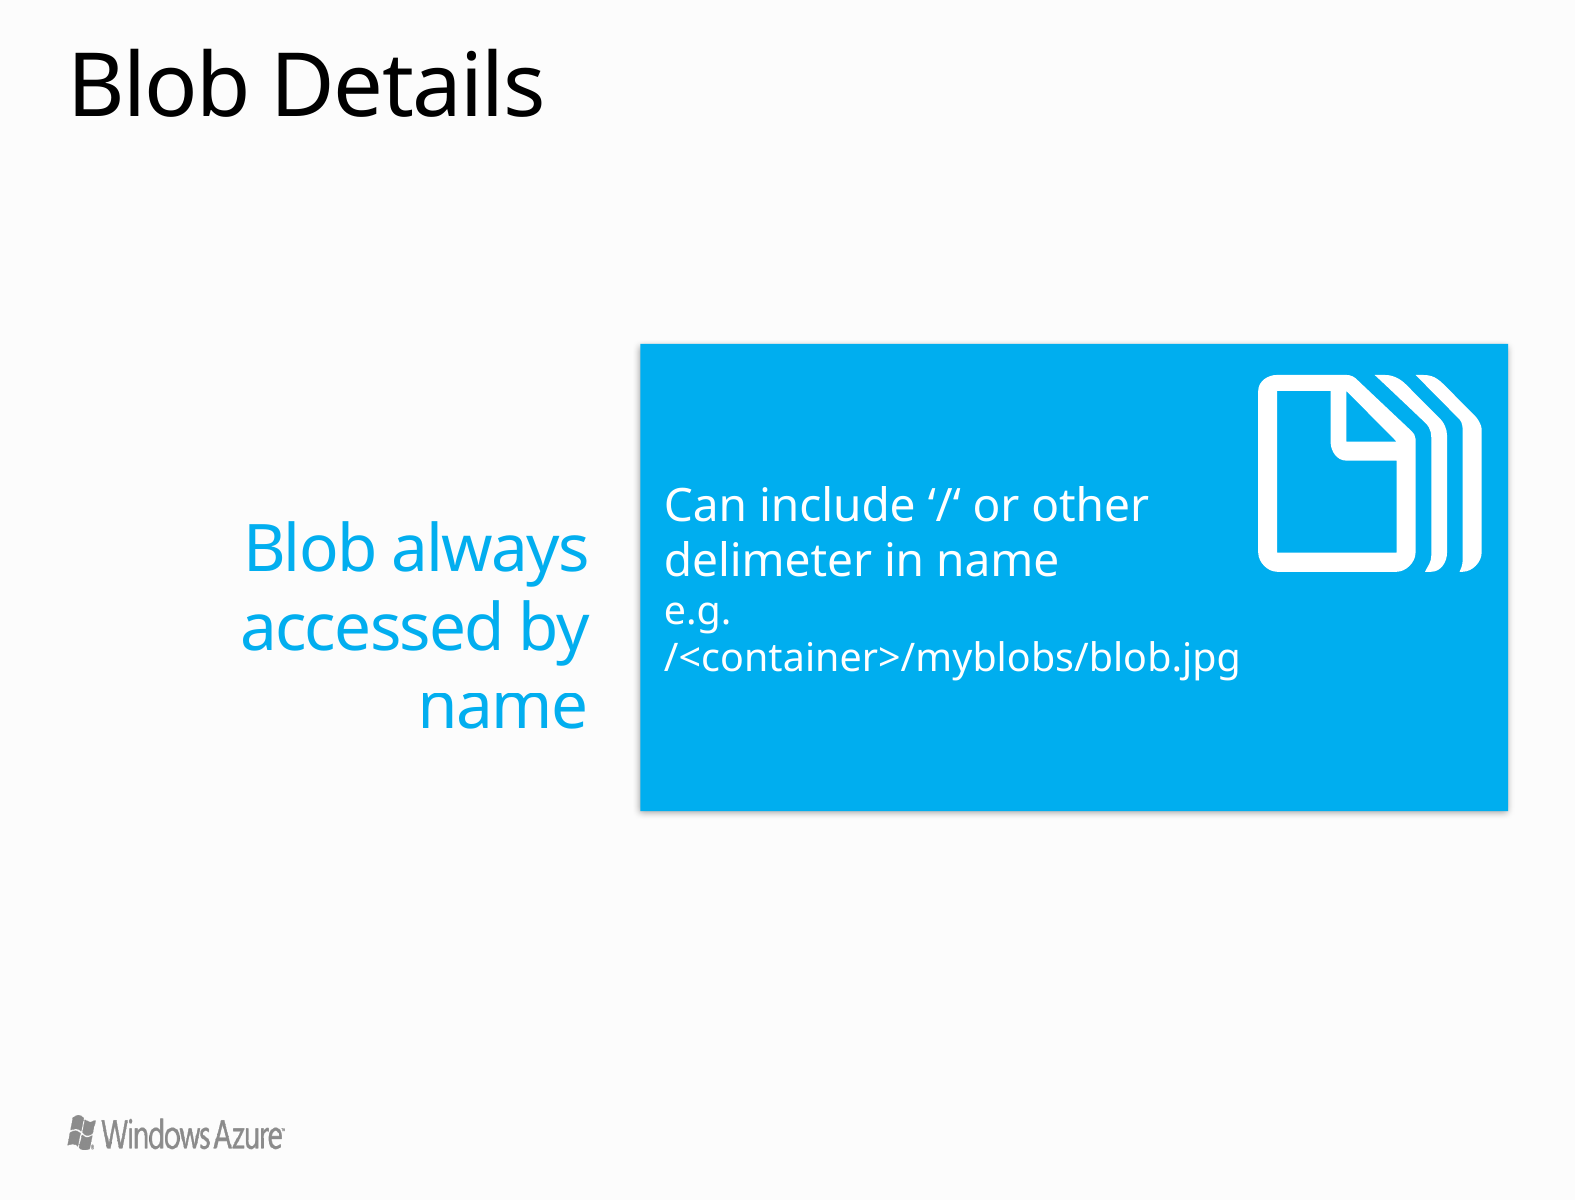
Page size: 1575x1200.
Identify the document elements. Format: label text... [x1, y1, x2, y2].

text_box [1374, 374, 1448, 572]
text_box [1415, 374, 1482, 572]
text_box Can include ‘/‘ or other delimeter in name e.g. /<container>/myblobs/blob.jpg [640, 343, 1509, 812]
title Blob Details [67, 39, 1508, 137]
text_box [1258, 374, 1416, 572]
list Blob always accessed by name [67, 505, 589, 649]
